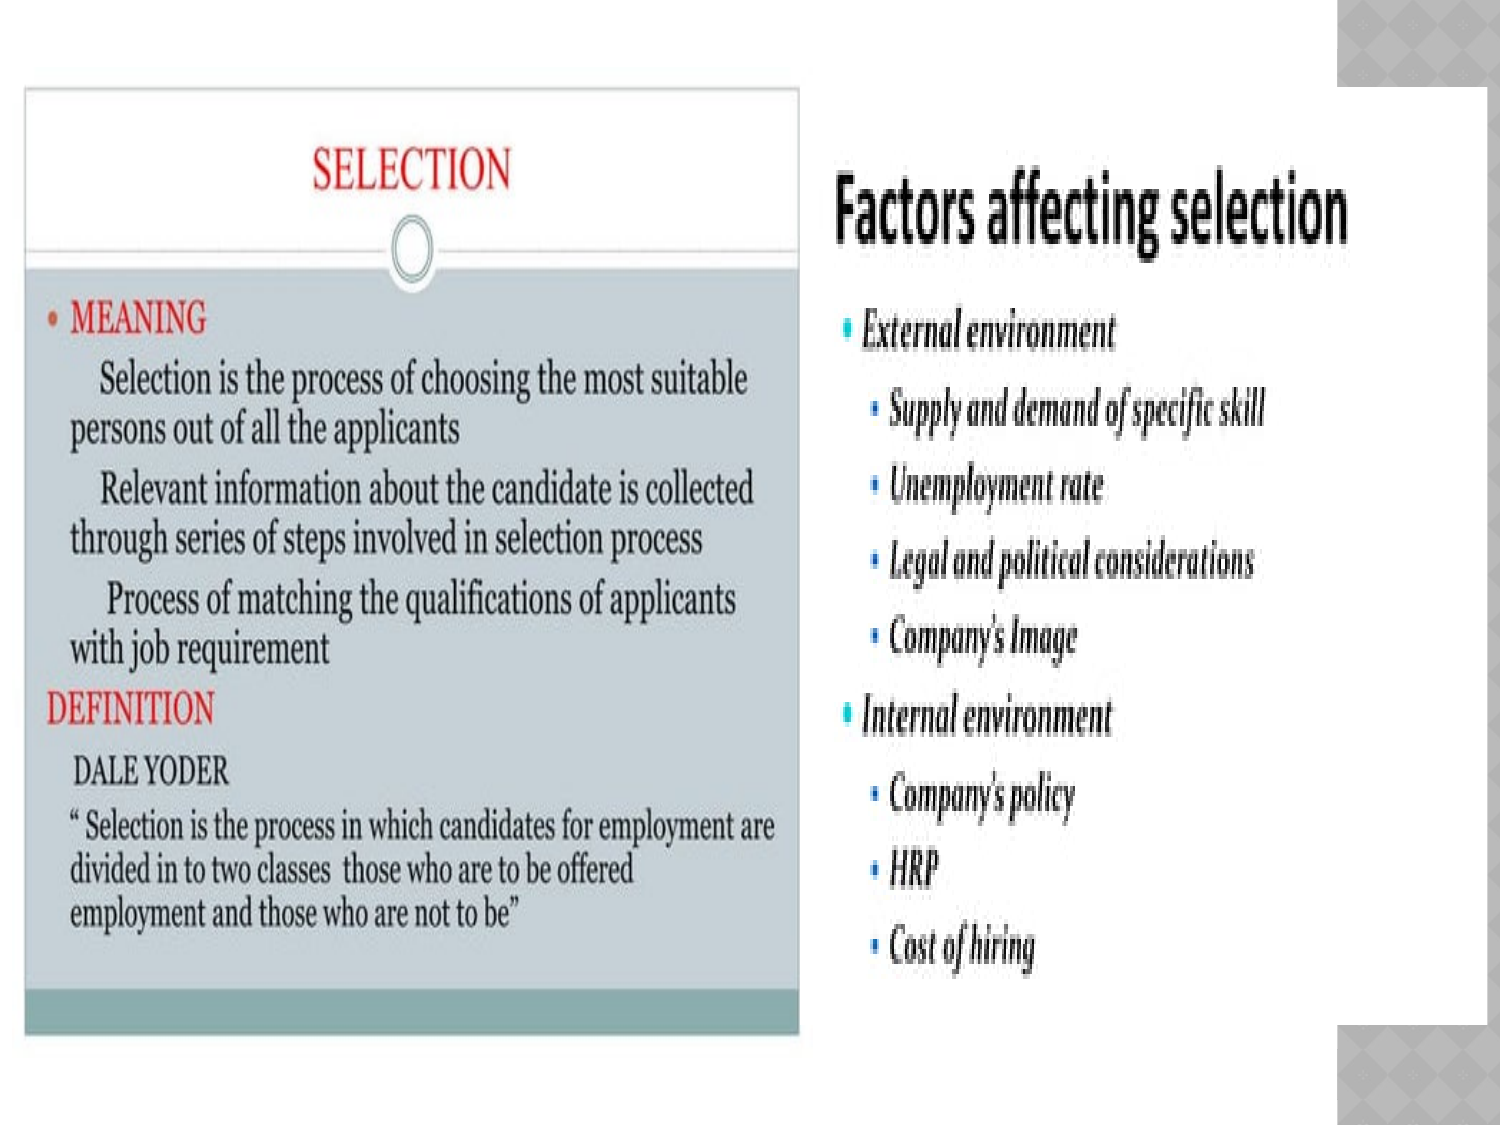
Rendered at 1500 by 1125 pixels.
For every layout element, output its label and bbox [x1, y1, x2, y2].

picture [12, 66, 1488, 1059]
